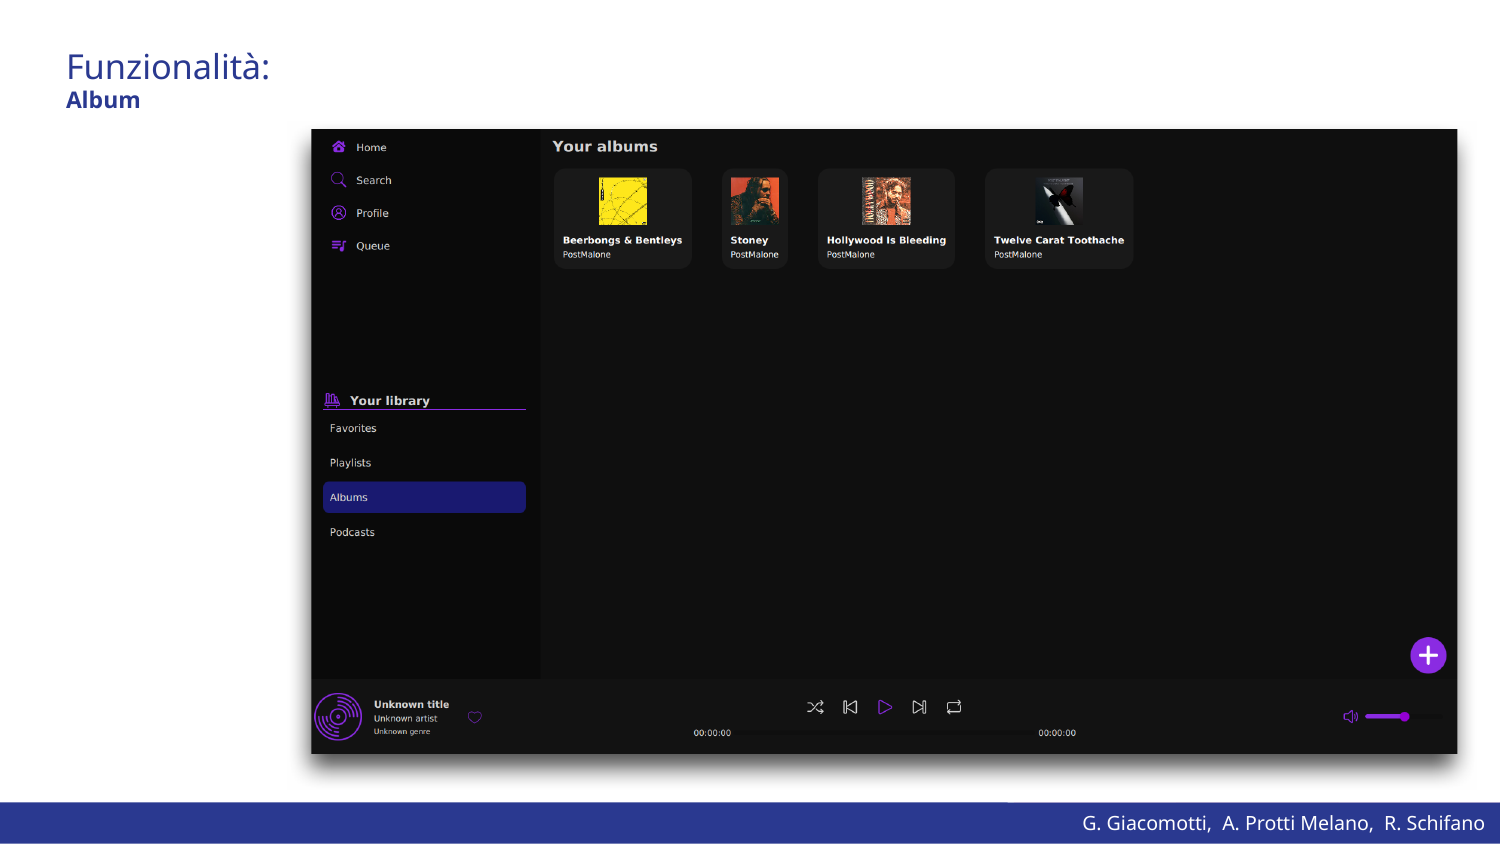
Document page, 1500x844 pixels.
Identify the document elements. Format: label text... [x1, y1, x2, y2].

subtitle G. Giacomotti, A. Protti Melano, R. Schifano [0, 800, 1500, 844]
title Funzionalità: Album [51, 29, 1449, 130]
picture [311, 129, 1458, 755]
text_box [1007, 621, 1500, 800]
